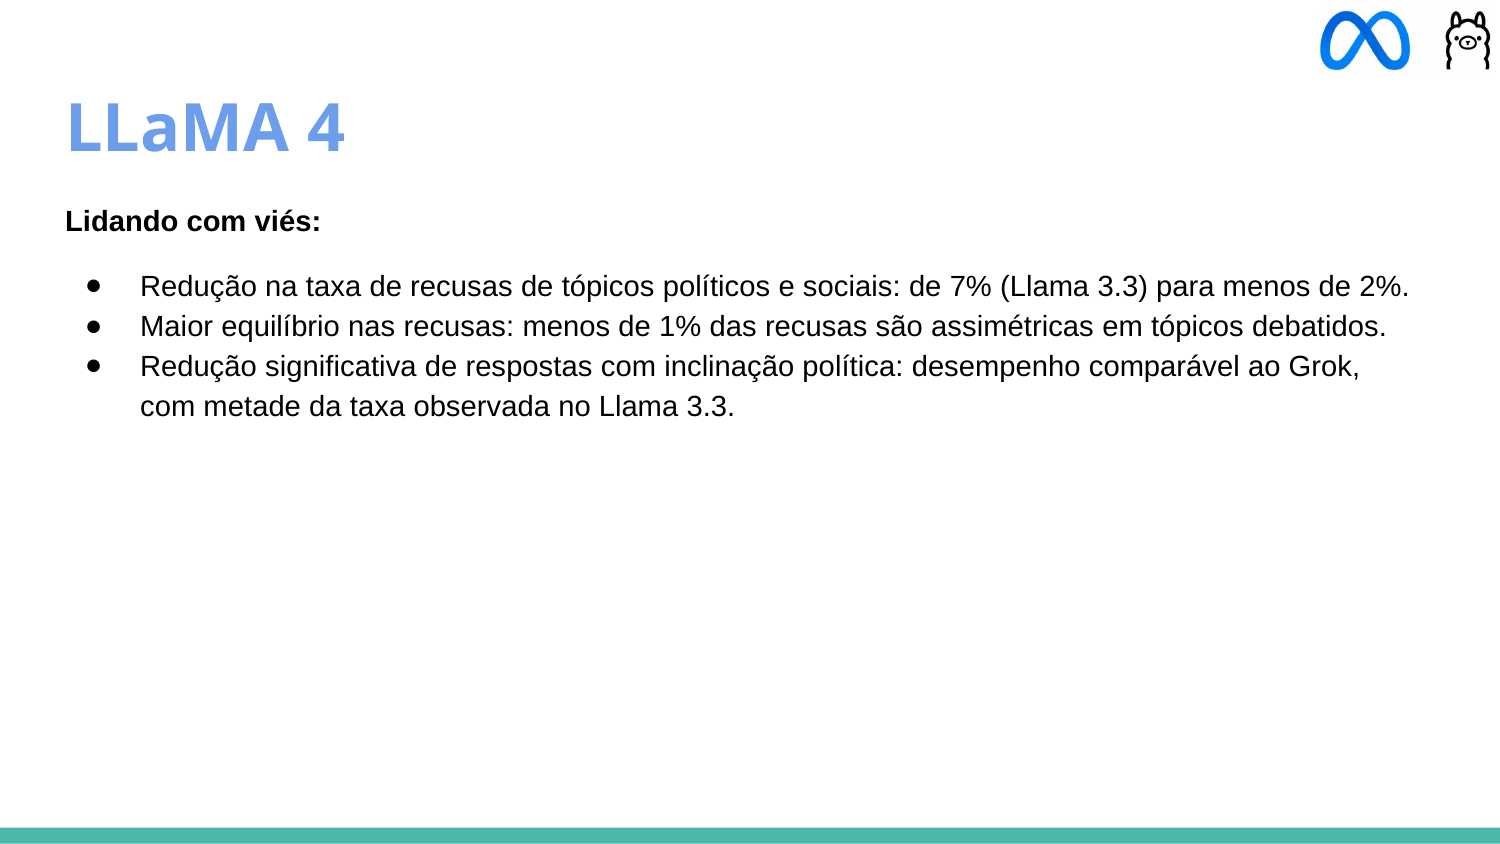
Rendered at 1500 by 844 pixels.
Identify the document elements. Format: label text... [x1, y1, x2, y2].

text_box Lidando com viés: Redução na taxa de recusas de tópicos políticos e sociais: de 7% (Llama 3.3) para menos de 2%. Maior equilíbrio nas recusas: menos de 1% das recusas são assimétricas em tópicos debatidos. Redução significativa de respostas com inclinação política: desempenho comparável ao Grok, com metade da taxa observada no Llama 3.3. [63, 199, 1421, 422]
picture [1319, 6, 1492, 74]
title LLaMA 4 [11, 8, 1056, 227]
